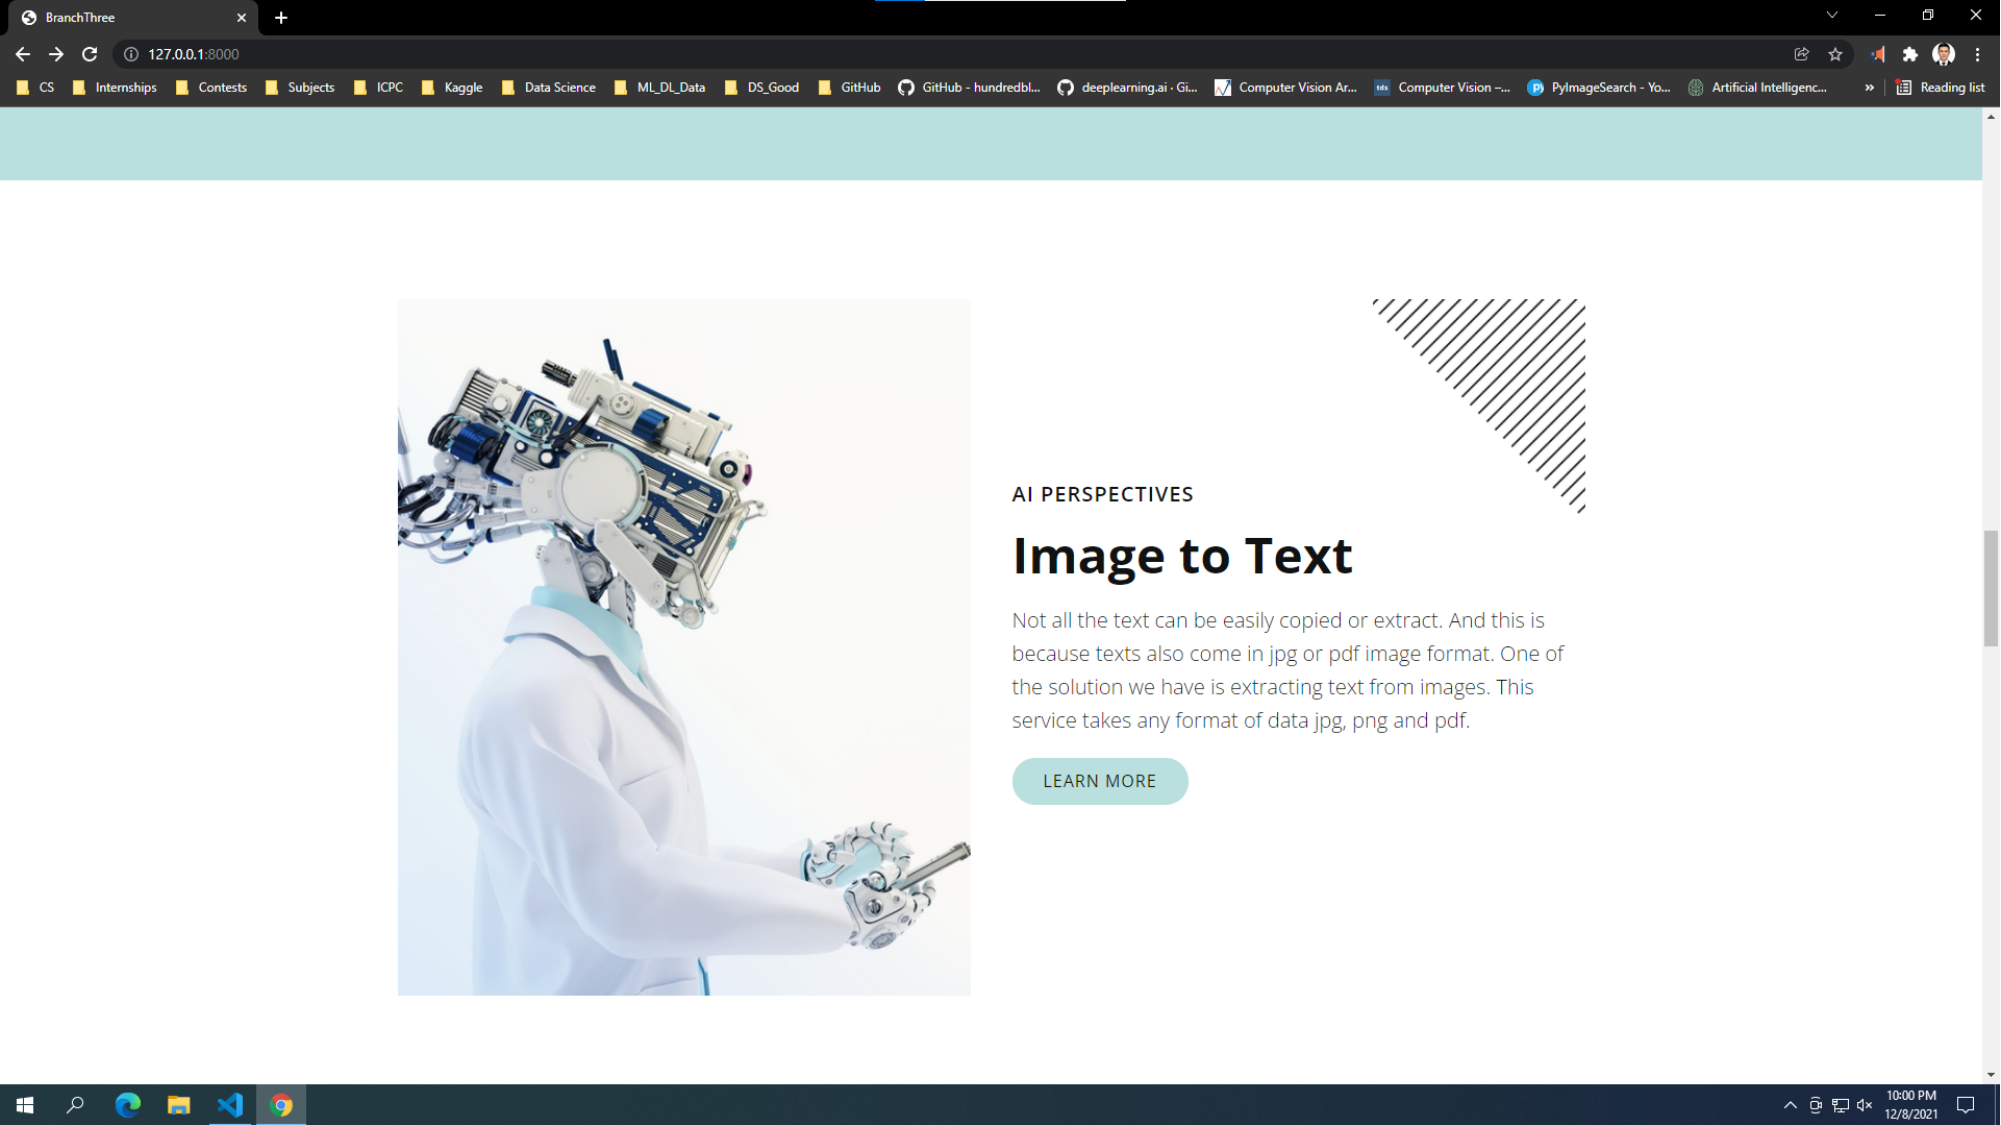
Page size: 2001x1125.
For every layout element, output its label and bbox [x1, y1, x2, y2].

list [0, 0, 2000, 1125]
